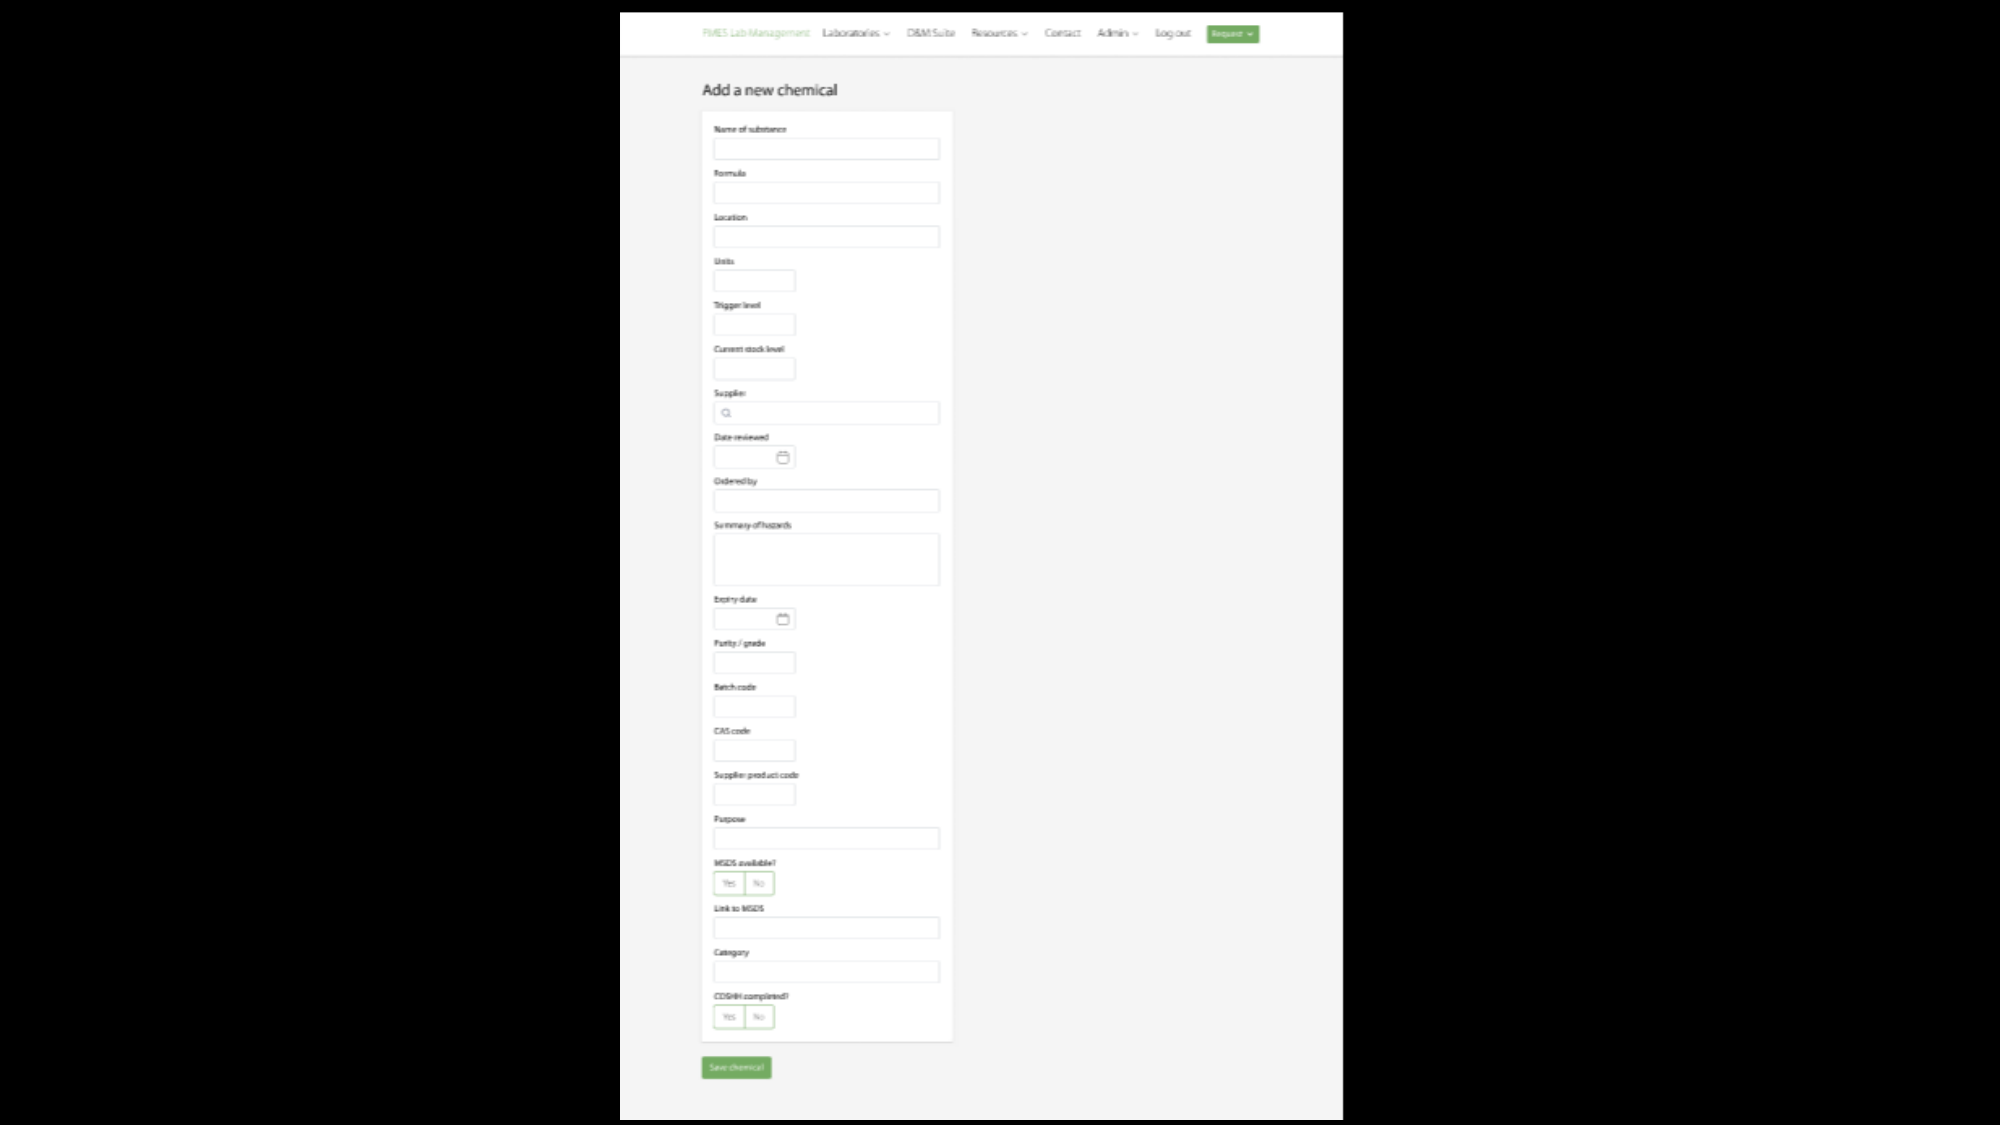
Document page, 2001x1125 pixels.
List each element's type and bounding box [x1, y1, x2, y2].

picture [620, 11, 1345, 1121]
